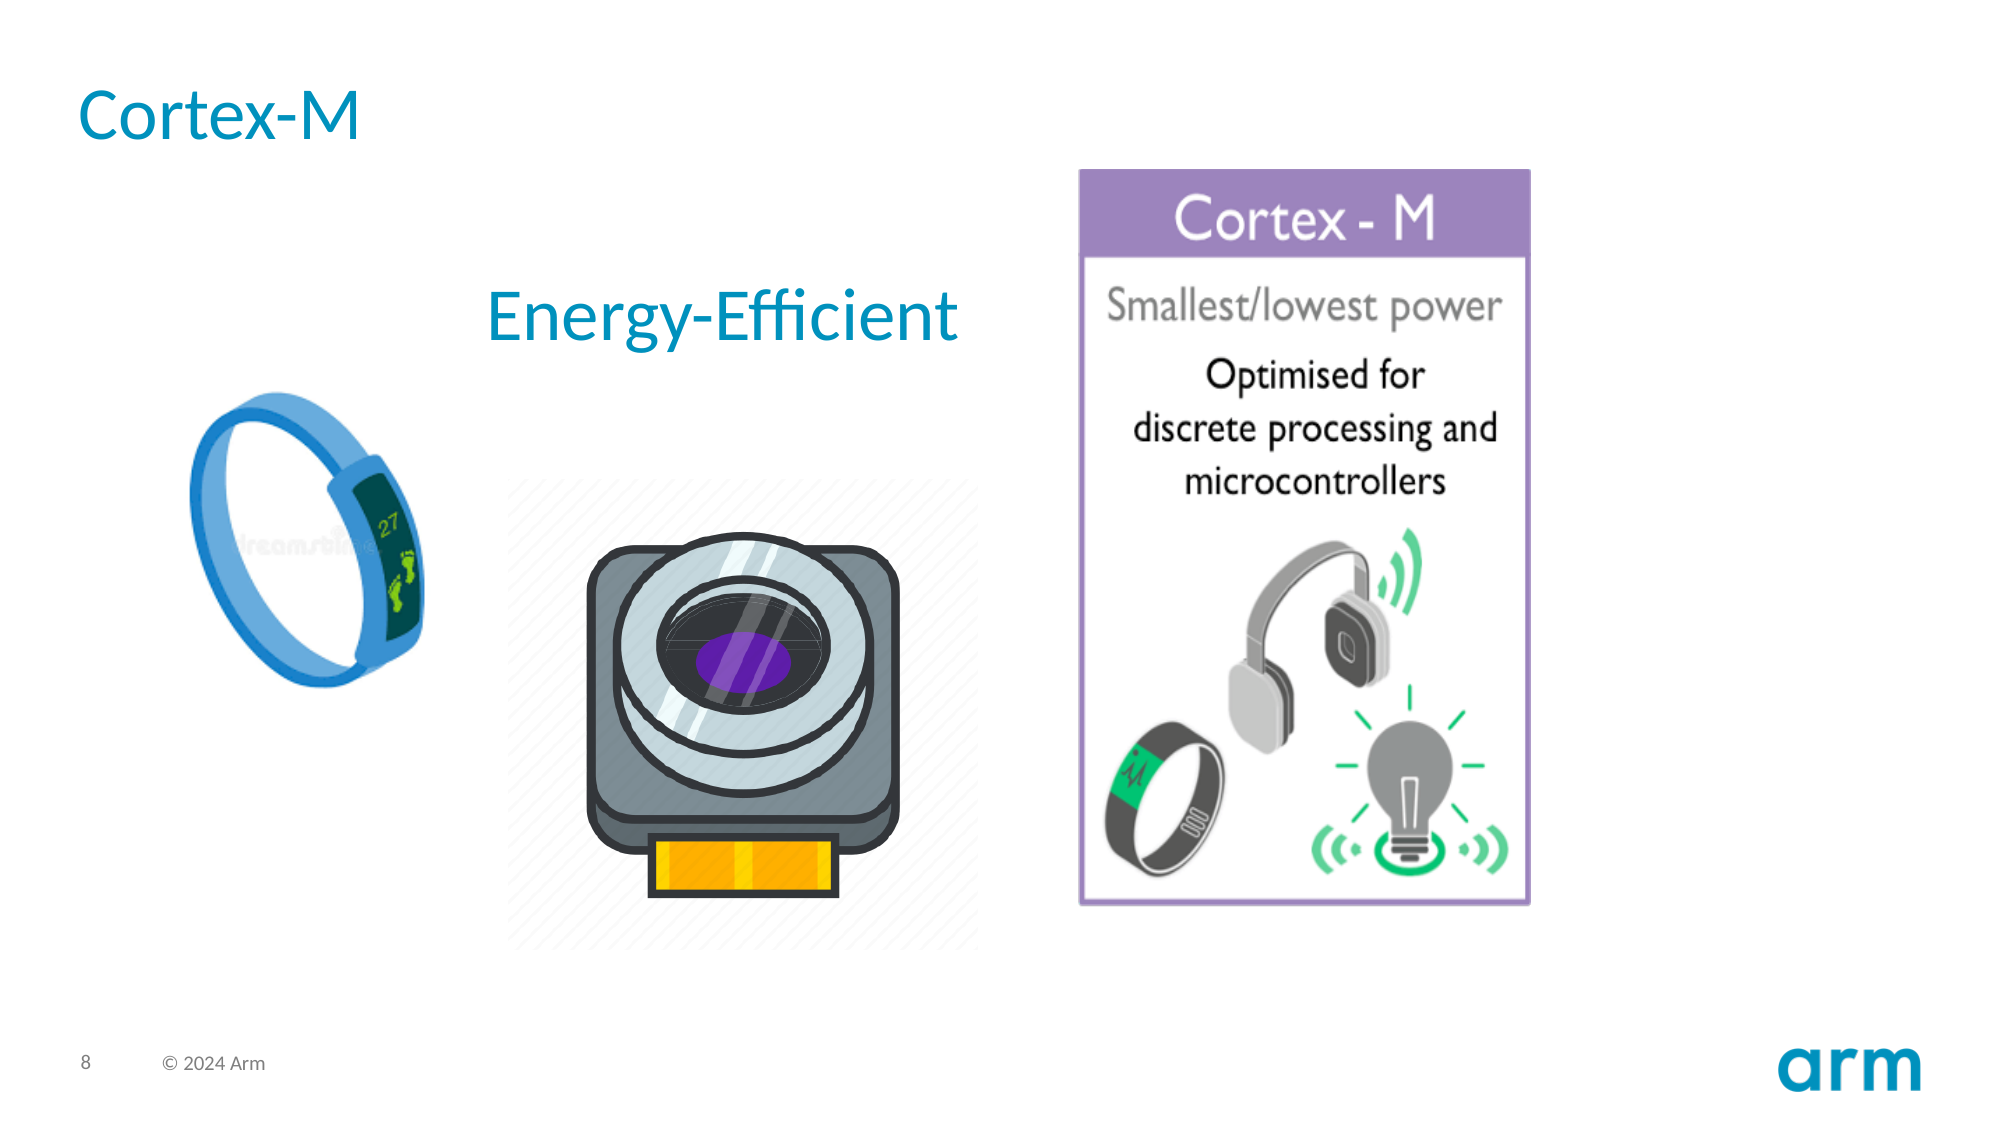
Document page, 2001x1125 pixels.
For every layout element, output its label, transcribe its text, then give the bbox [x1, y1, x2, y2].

text_box Energy-Efficient [486, 279, 1039, 387]
picture [1055, 169, 1533, 913]
title Cortex-M [78, 78, 1922, 186]
picture [1777, 1047, 1922, 1093]
picture [508, 479, 979, 950]
picture [112, 345, 503, 737]
